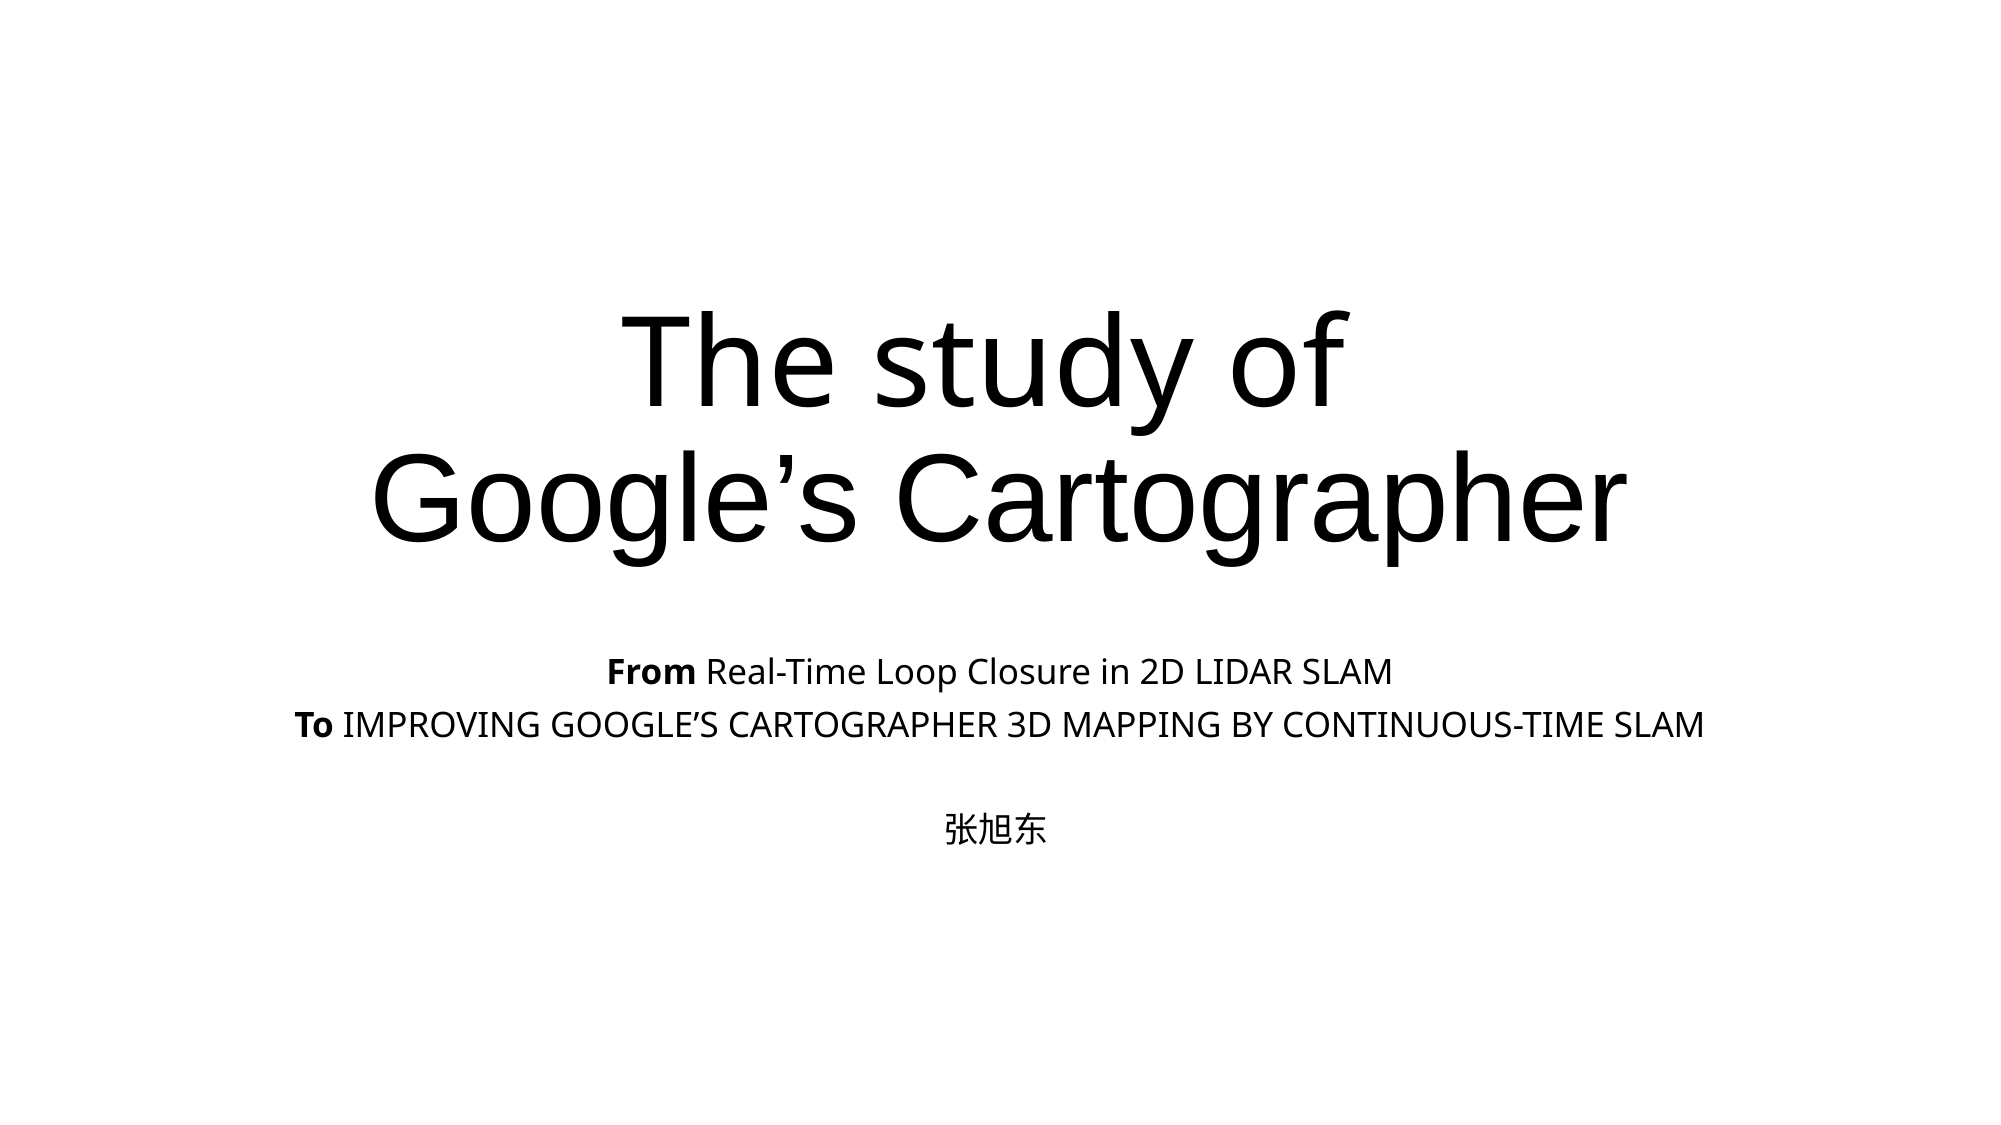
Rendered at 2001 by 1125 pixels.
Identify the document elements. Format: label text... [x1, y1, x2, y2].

subtitle From Real-Time Loop Closure in 2D LIDAR SLAM To IMPROVING GOOGLE’S CARTOGRAPHER 3D MAPPING BY CONTINUOUS-TIME SLAM 张旭东 [249, 590, 1750, 863]
title The study of Google’s Cartographer [249, 184, 1750, 576]
